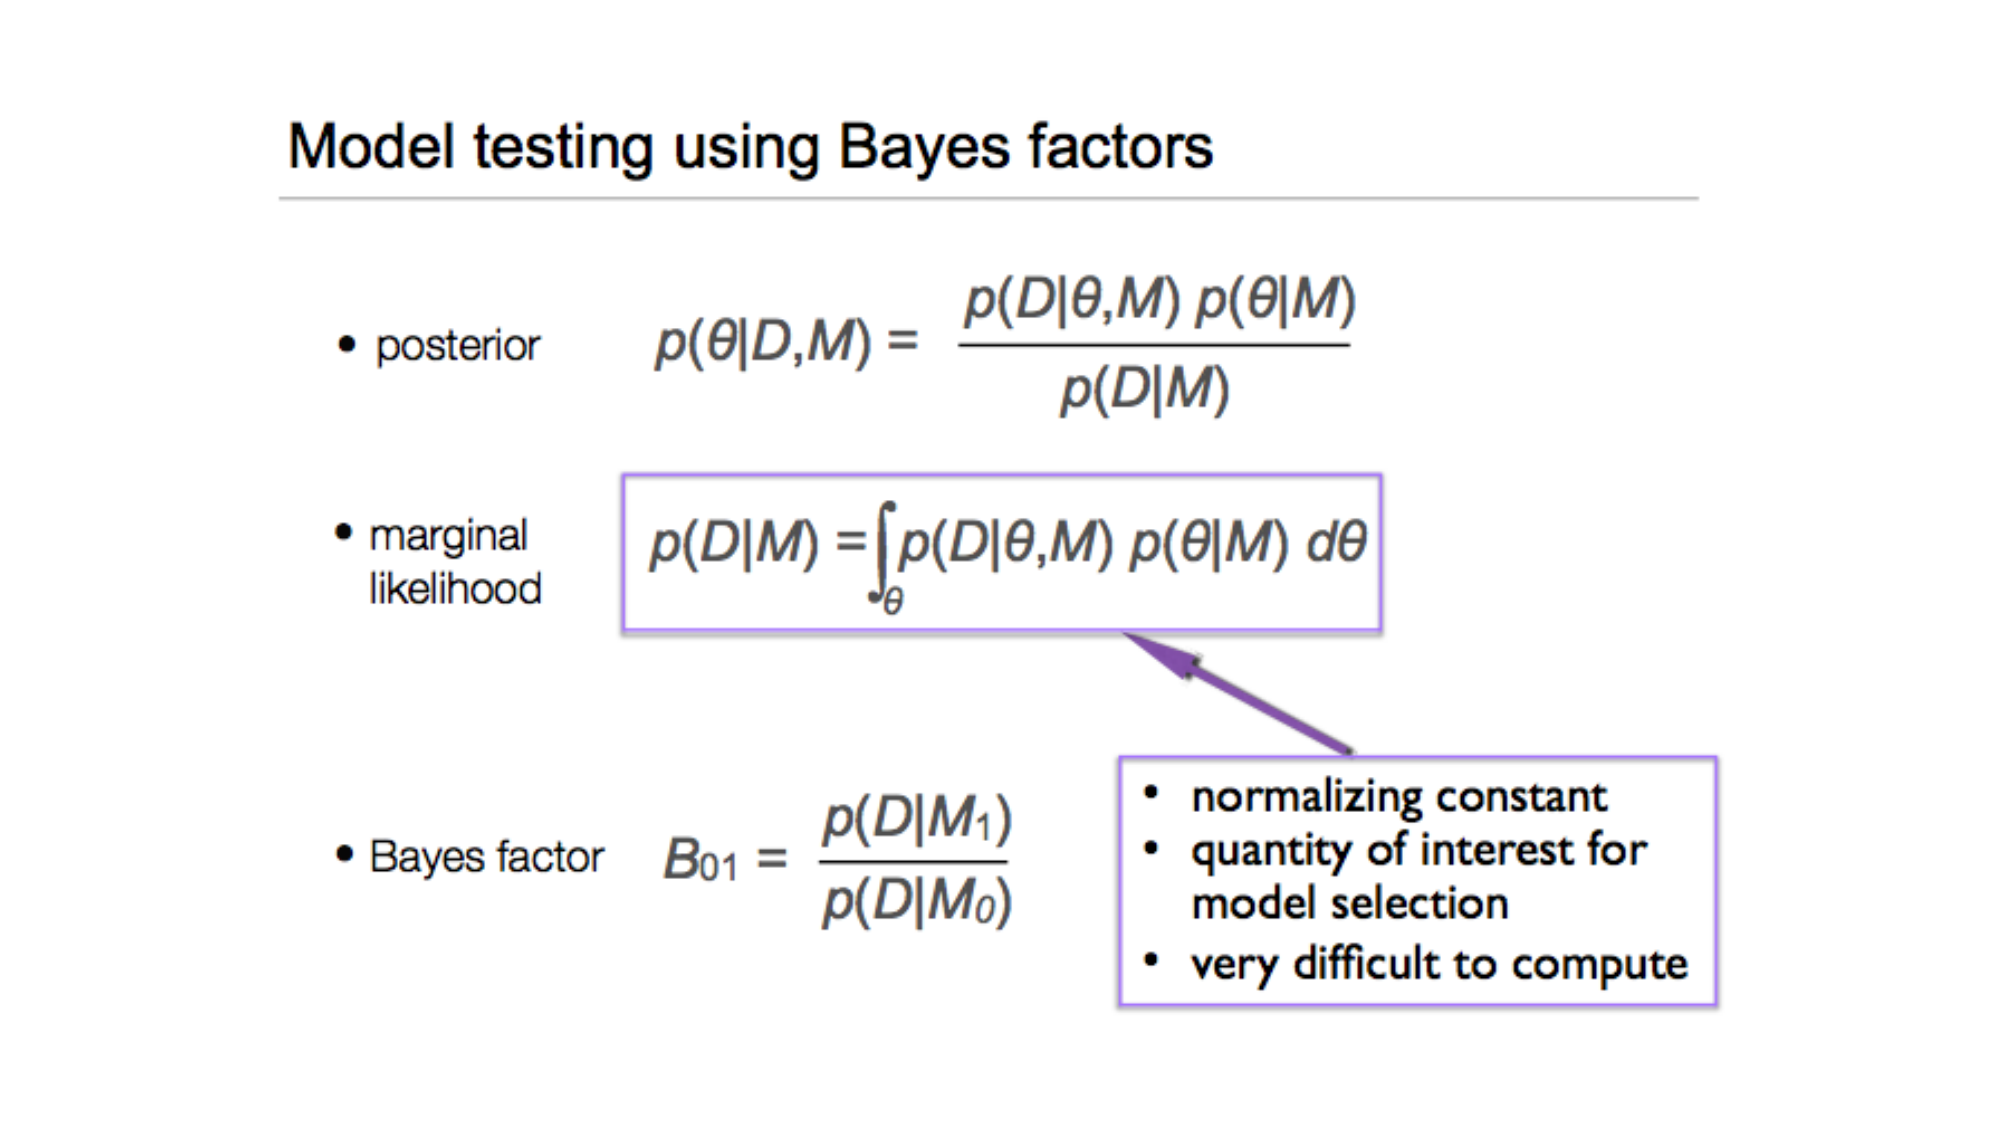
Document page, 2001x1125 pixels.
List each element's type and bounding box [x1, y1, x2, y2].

picture [261, 88, 1740, 1033]
